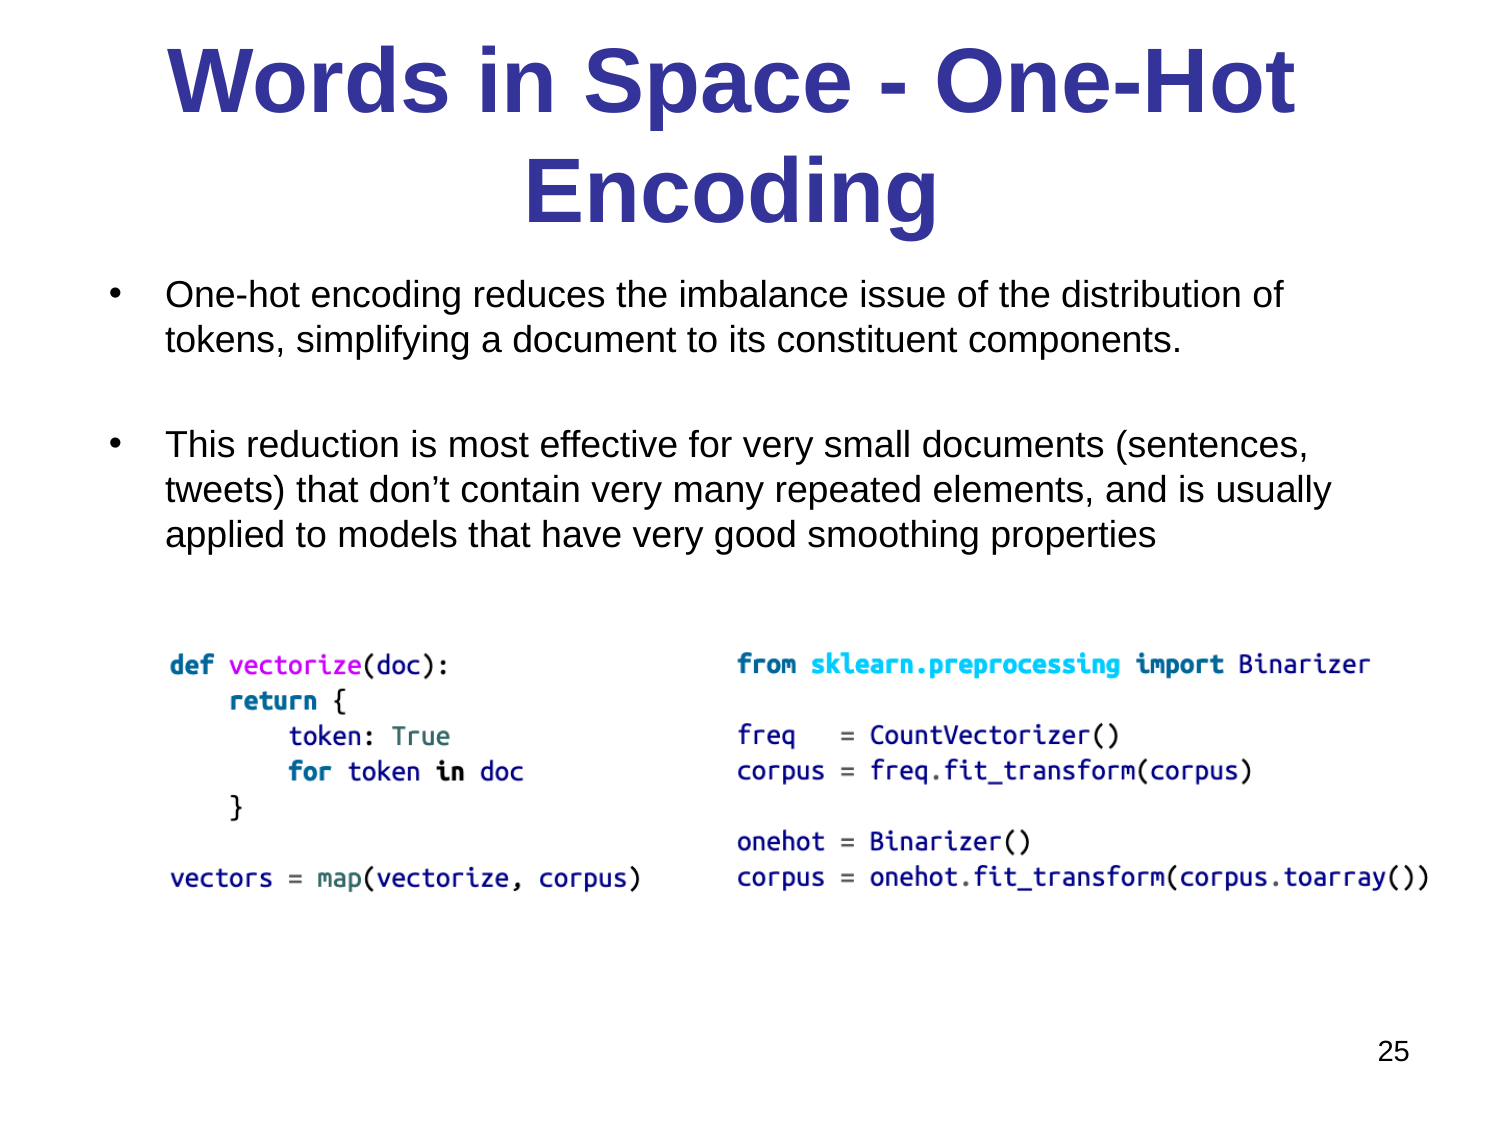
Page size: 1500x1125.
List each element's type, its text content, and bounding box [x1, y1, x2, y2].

slide_number 25 [1074, 1024, 1425, 1103]
picture [111, 644, 1500, 915]
list One-hot encoding reduces the imbalance issue of the distribution of tokens, simplifying a document to its constituent components. This reduction is most effective for very small documents (sentences, tweets) that don’t contain very many repeated elements, and is usually applied to models that have very good smoothing properties [75, 262, 1425, 1005]
title Words in Space - One-Hot Encoding [57, 37, 1408, 172]
text_box [49, 172, 1447, 279]
